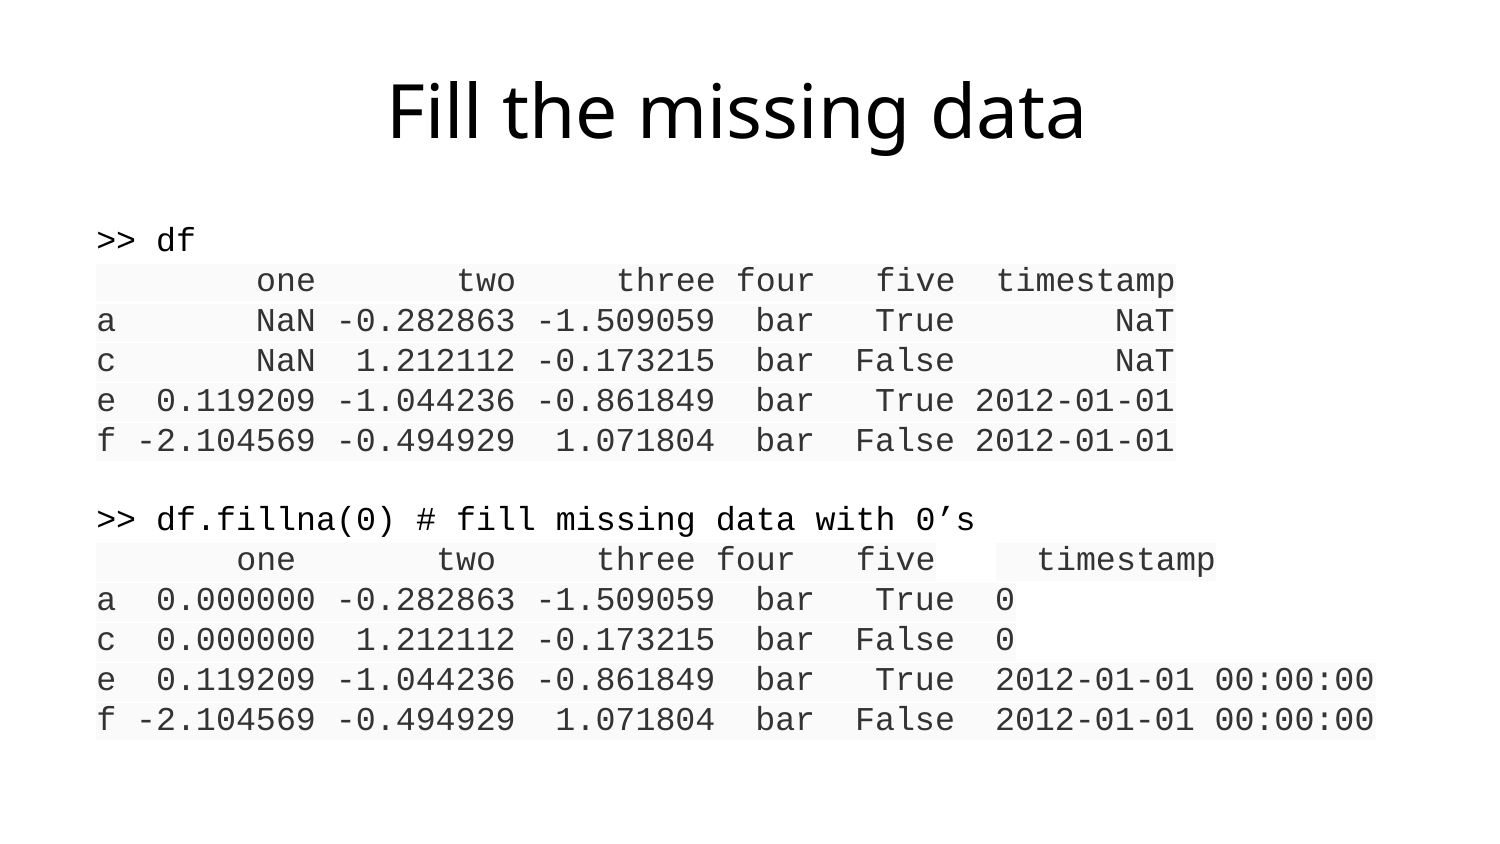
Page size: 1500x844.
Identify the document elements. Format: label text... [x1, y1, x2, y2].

list >> df one two three four five timestamp a NaN -0.282863 -1.509059 bar True NaT c NaN 1.212112 -0.173215 bar False NaT e 0.119209 -1.044236 -0.861849 bar True 2012-01-01 f -2.104569 -0.494929 1.071804 bar False 2012-01-01 >> df.fillna(0) # fill missing data with 0’s one two three four five timestamp a 0.000000 -0.282863 -1.509059 bar True 0 c 0.000000 1.212112 -0.173215 bar False 0 e 0.119209 -1.044236 -0.861849 bar True 2012-01-01 00:00:00 f -2.104569 -0.494929 1.071804 bar False 2012-01-01 00:00:00 [43, 212, 1457, 757]
title Fill the missing data [97, 65, 1378, 151]
